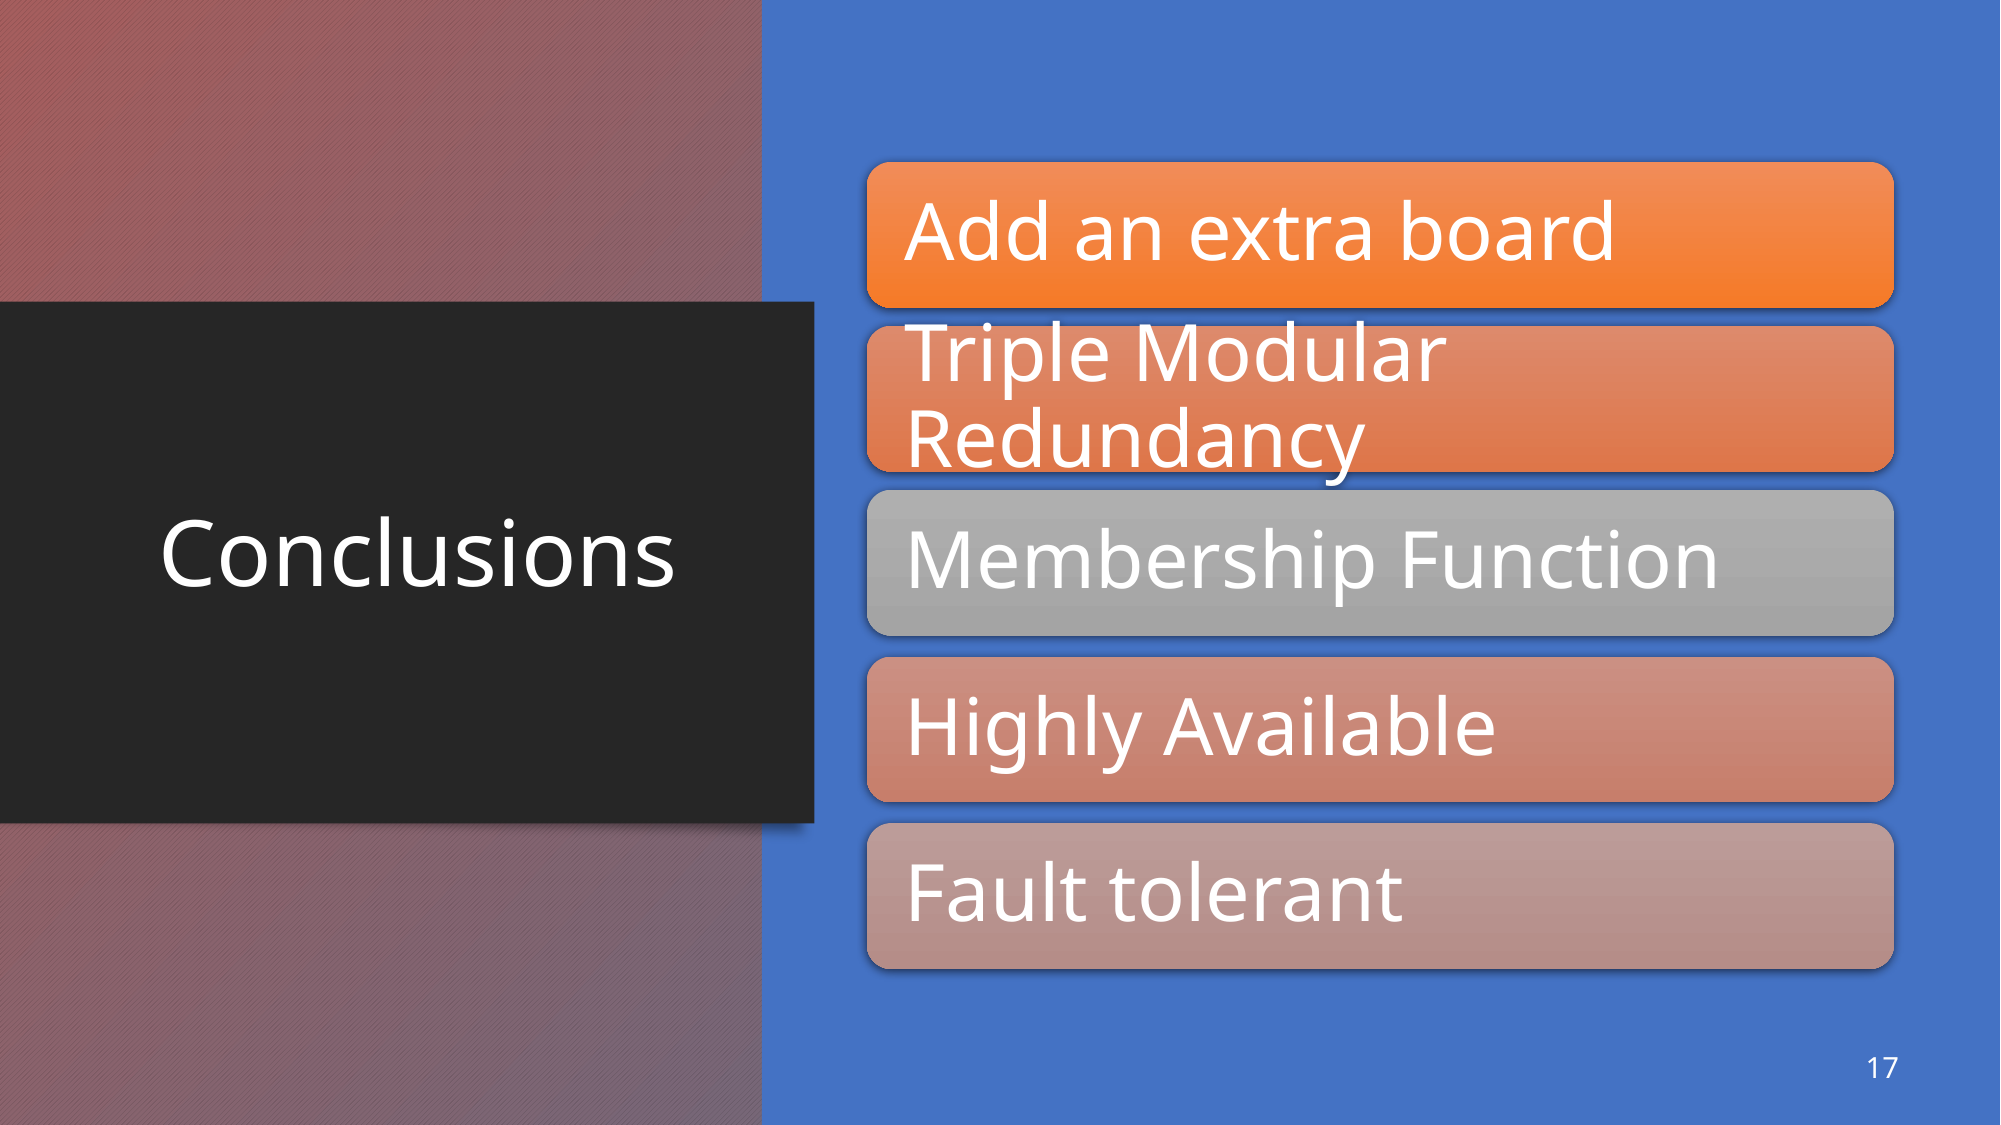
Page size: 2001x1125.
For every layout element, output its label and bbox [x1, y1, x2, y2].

picture [0, 0, 2000, 1125]
text_box [866, 104, 1895, 1021]
